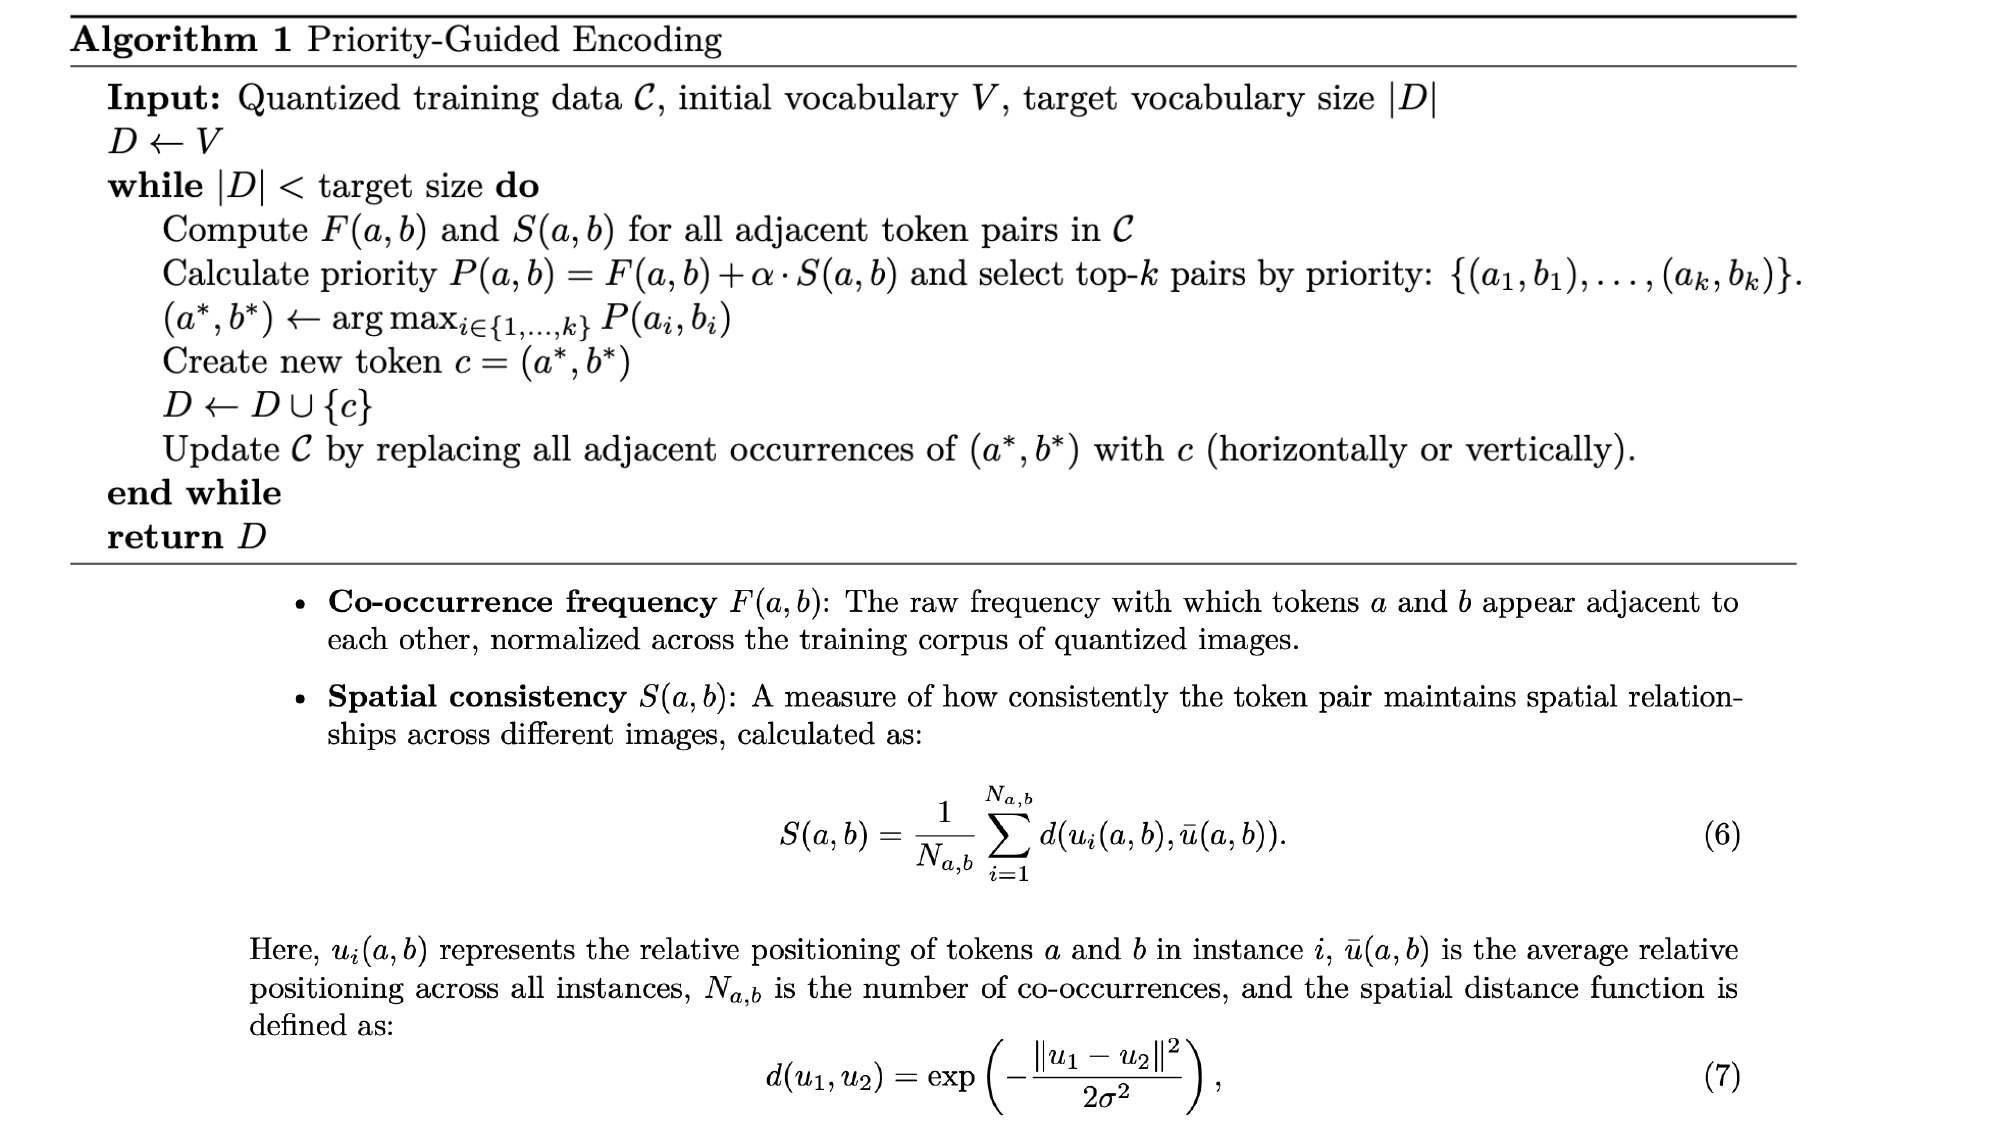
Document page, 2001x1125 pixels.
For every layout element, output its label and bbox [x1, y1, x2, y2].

picture [52, 0, 1817, 1125]
